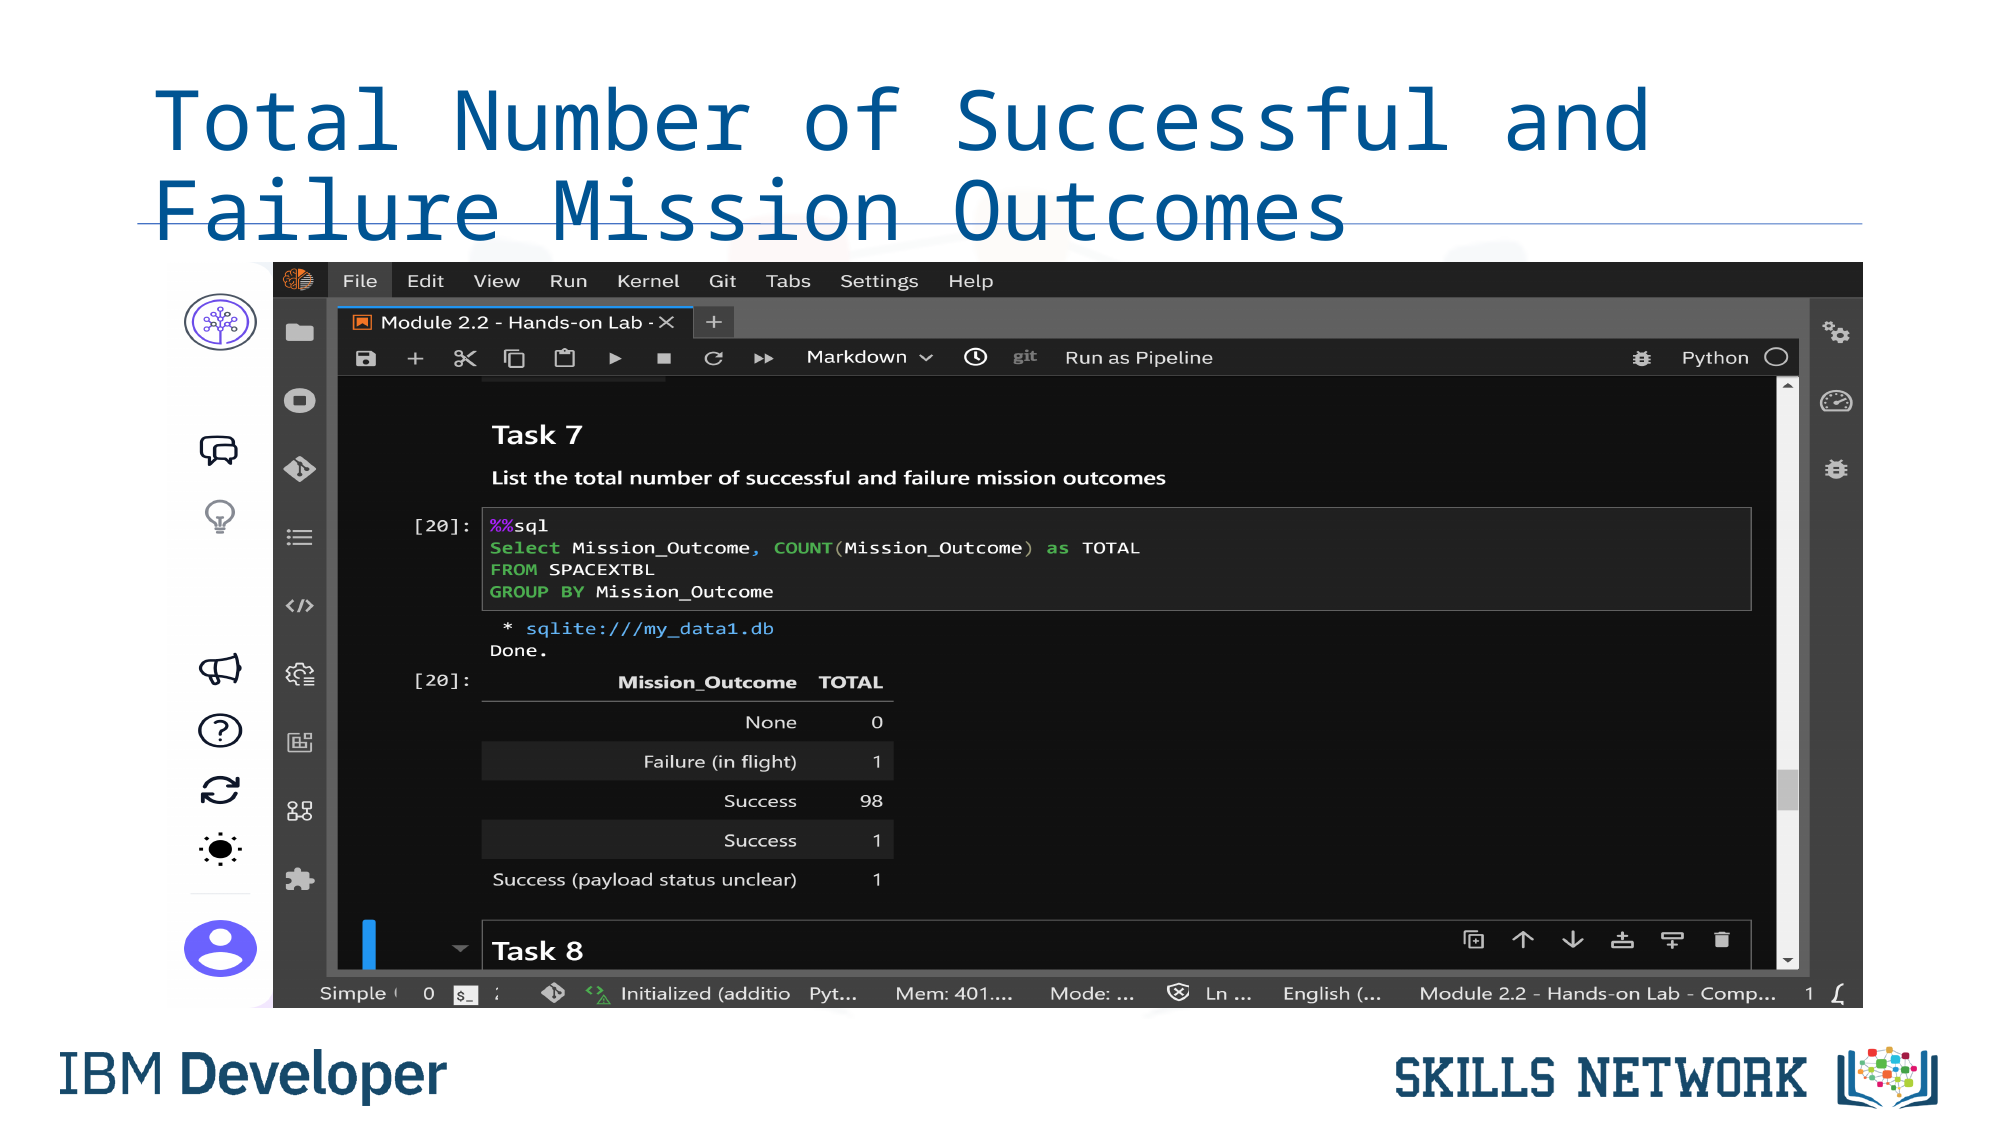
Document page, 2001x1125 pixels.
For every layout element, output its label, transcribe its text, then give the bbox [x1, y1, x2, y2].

picture [167, 262, 1863, 1008]
title Total Number of Successful and Failure Mission Outcomes [137, 59, 1863, 278]
picture [1390, 1045, 1945, 1111]
picture [55, 1045, 459, 1108]
